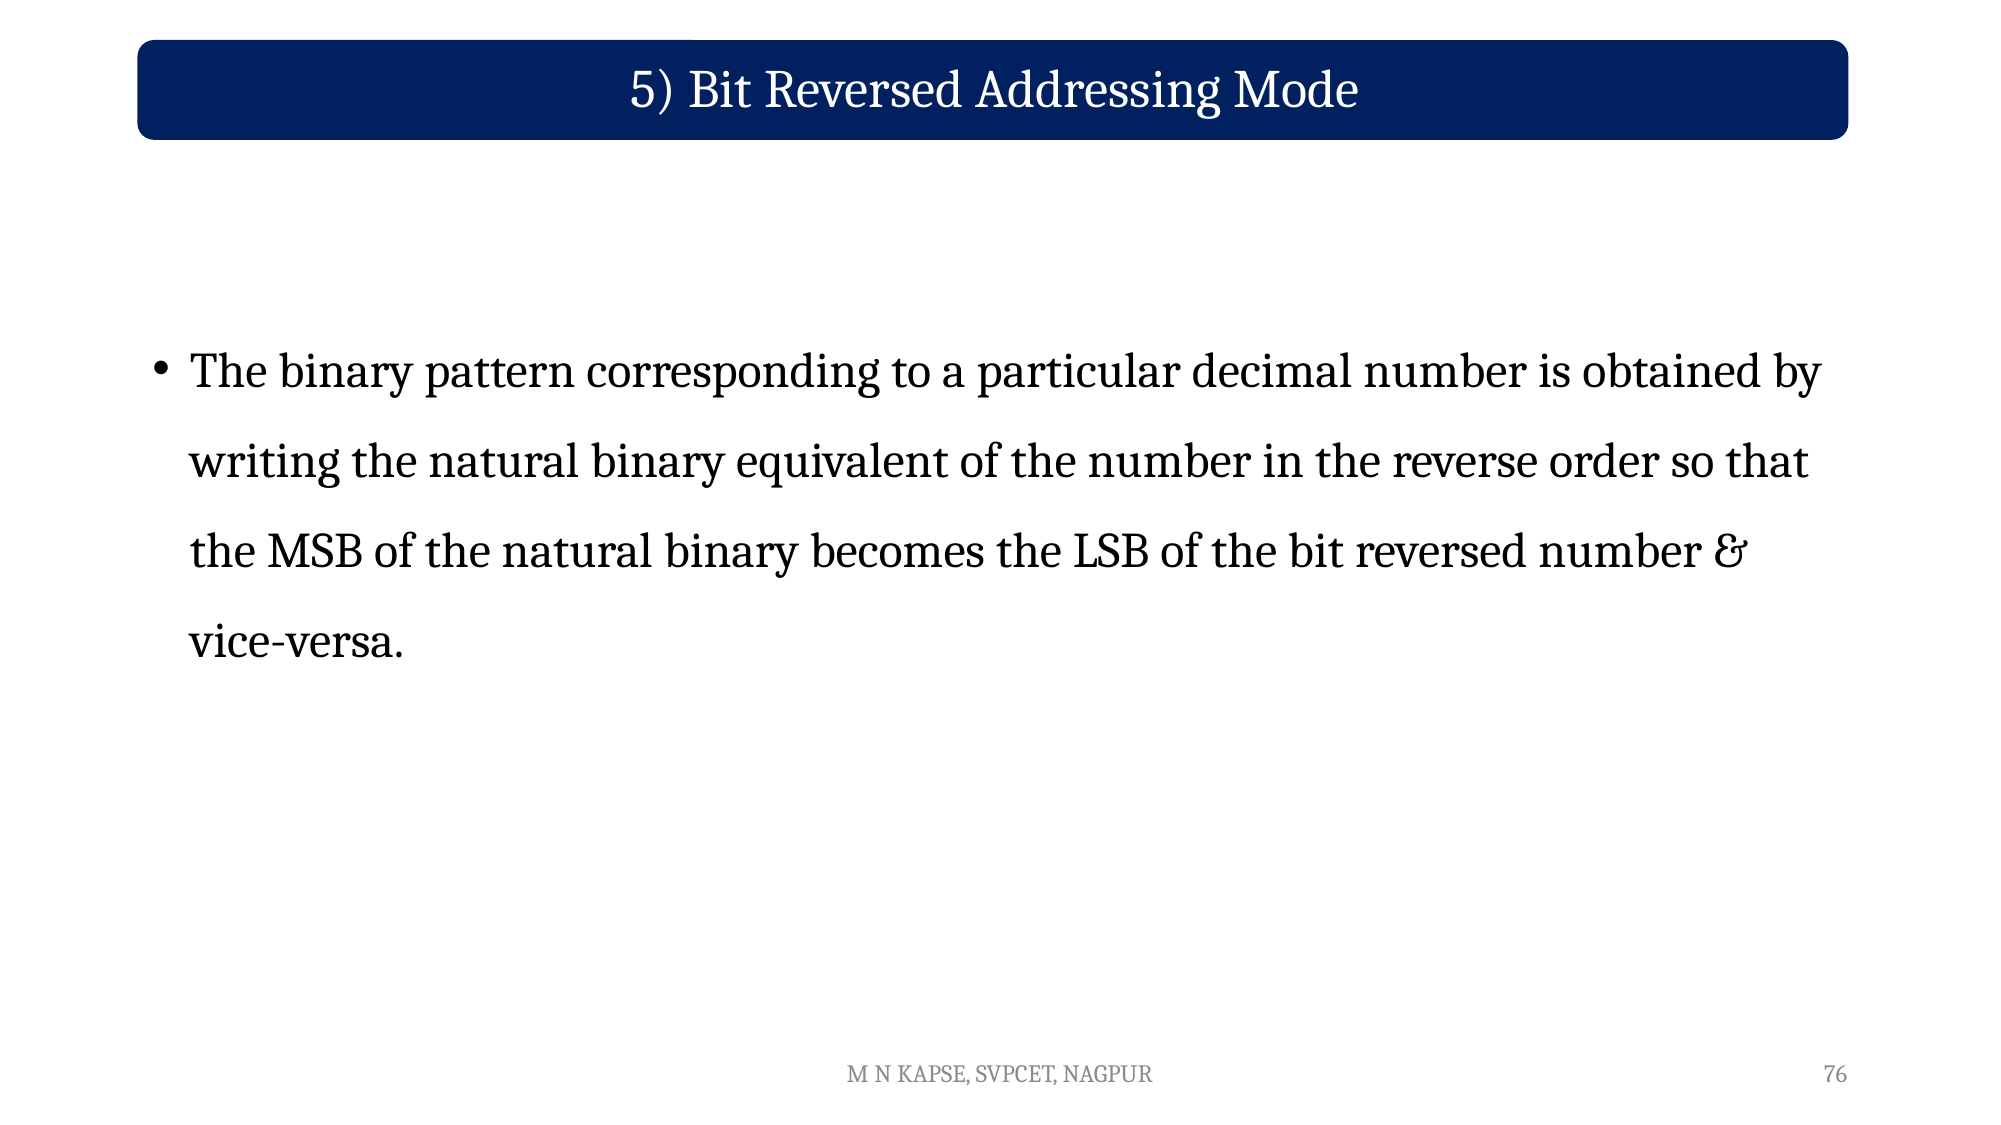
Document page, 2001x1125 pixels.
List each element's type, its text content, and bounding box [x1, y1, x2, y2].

slide_number 76 [1412, 1042, 1863, 1103]
footer M N KAPSE, SVPCET, NAGPUR [662, 1042, 1338, 1103]
list The binary pattern corresponding to a particular decimal number is obtained by writing the natural binary equivalent of the number in the reverse order so that the MSB of the natural binary becomes the LSB of the bit reversed number & vice-versa. [137, 299, 1863, 1014]
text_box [137, 40, 1849, 141]
